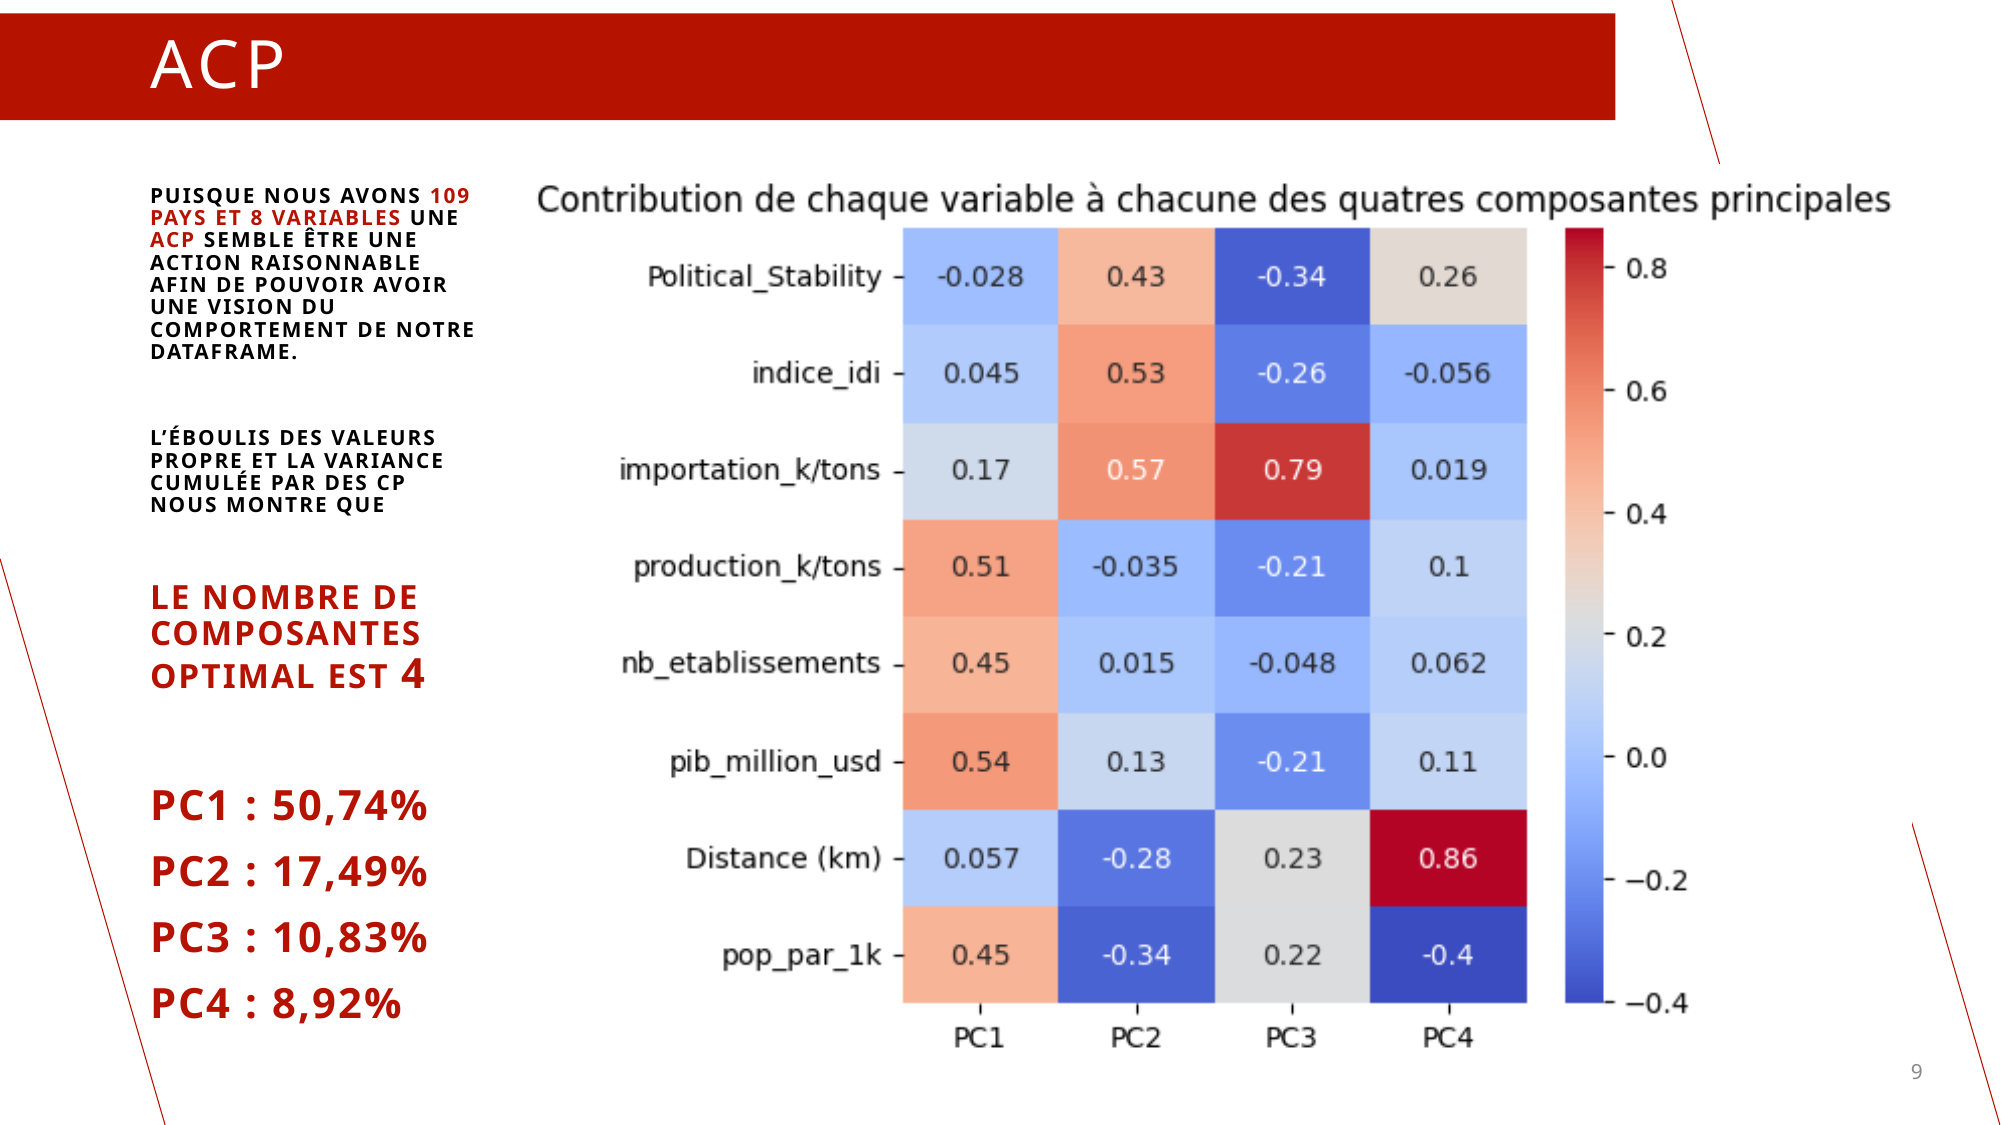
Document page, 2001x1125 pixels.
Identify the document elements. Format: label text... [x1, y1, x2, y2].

title ACP [0, 13, 1616, 121]
slide_number 9 [1684, 1042, 1938, 1103]
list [517, 164, 1912, 1072]
list Puisque nous avons 109 pays et 8 variables une ACP semble être une action raisonnable afin de pouvoir avoir une vision du comportement de notre dataframe. L’éboulis des valeurs propre et la variance cumulée par des CP nous montre que Le nombre de Composantes optimal est 4 PC1 : 50,74% PC2 : 17,49% PC3 : 10,83% PC4 : 8,92% [135, 177, 497, 1072]
